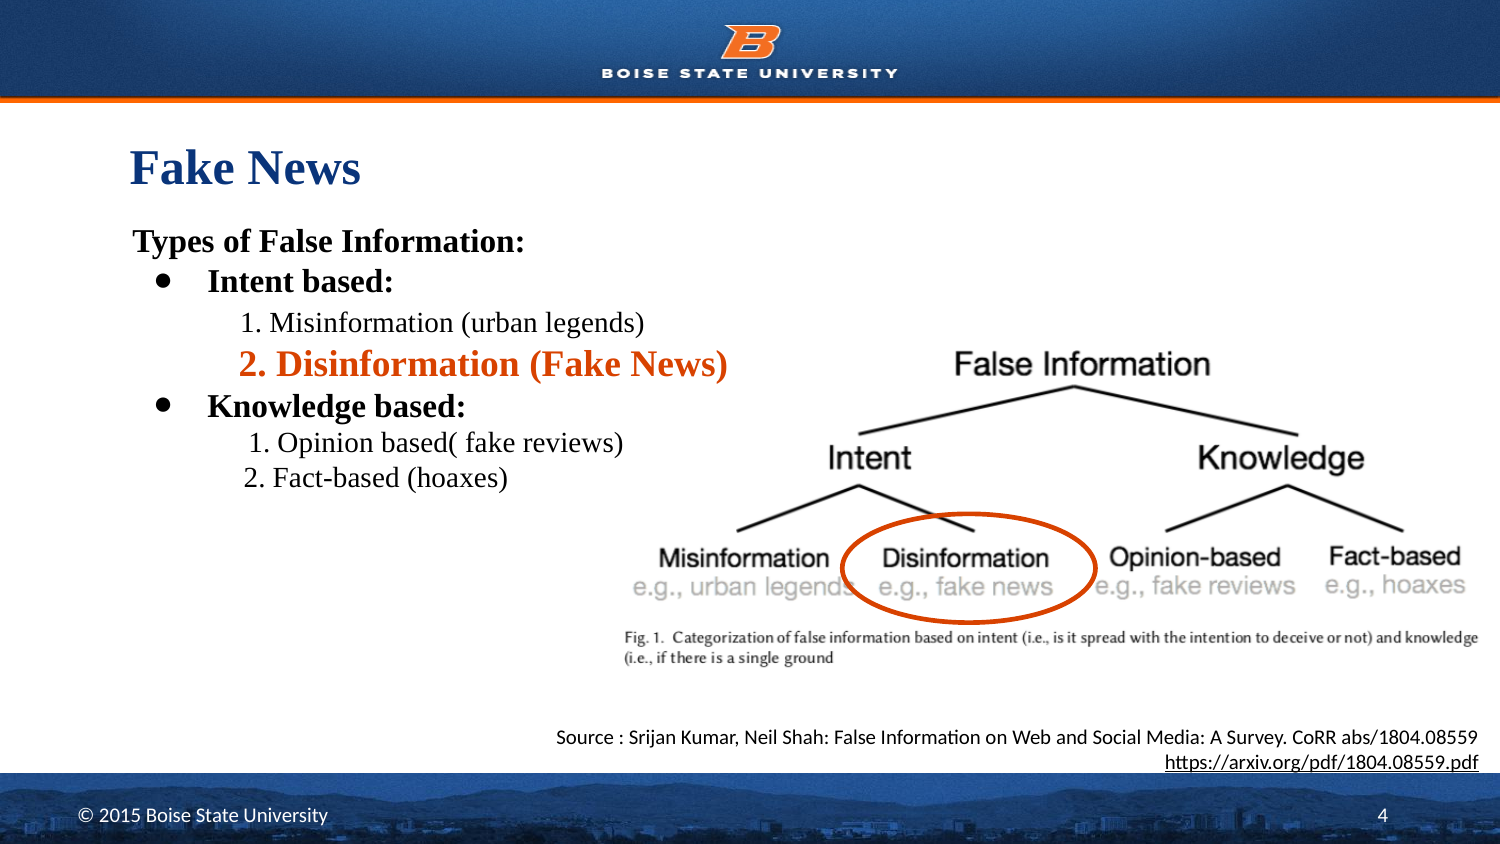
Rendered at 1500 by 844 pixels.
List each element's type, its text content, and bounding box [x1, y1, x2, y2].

picture [0, 0, 1500, 103]
text_box Source : Srijan Kumar, Neil Shah: False Information on Web and Social Media: A Survey. CoRR abs/1804.08559 https://arxiv.org/pdf/1804.08559.pdf [480, 708, 1499, 789]
picture [621, 329, 1492, 680]
picture [0, 773, 1500, 844]
text_box Types of False Information: Intent based: 1. Misinformation (urban legends) 2. Disinformation (Fake News) Knowledge based: 1. Opinion based( fake reviews) 2. Fact-based (hoaxes) [117, 204, 755, 504]
text_box Fake News [114, 119, 1435, 229]
